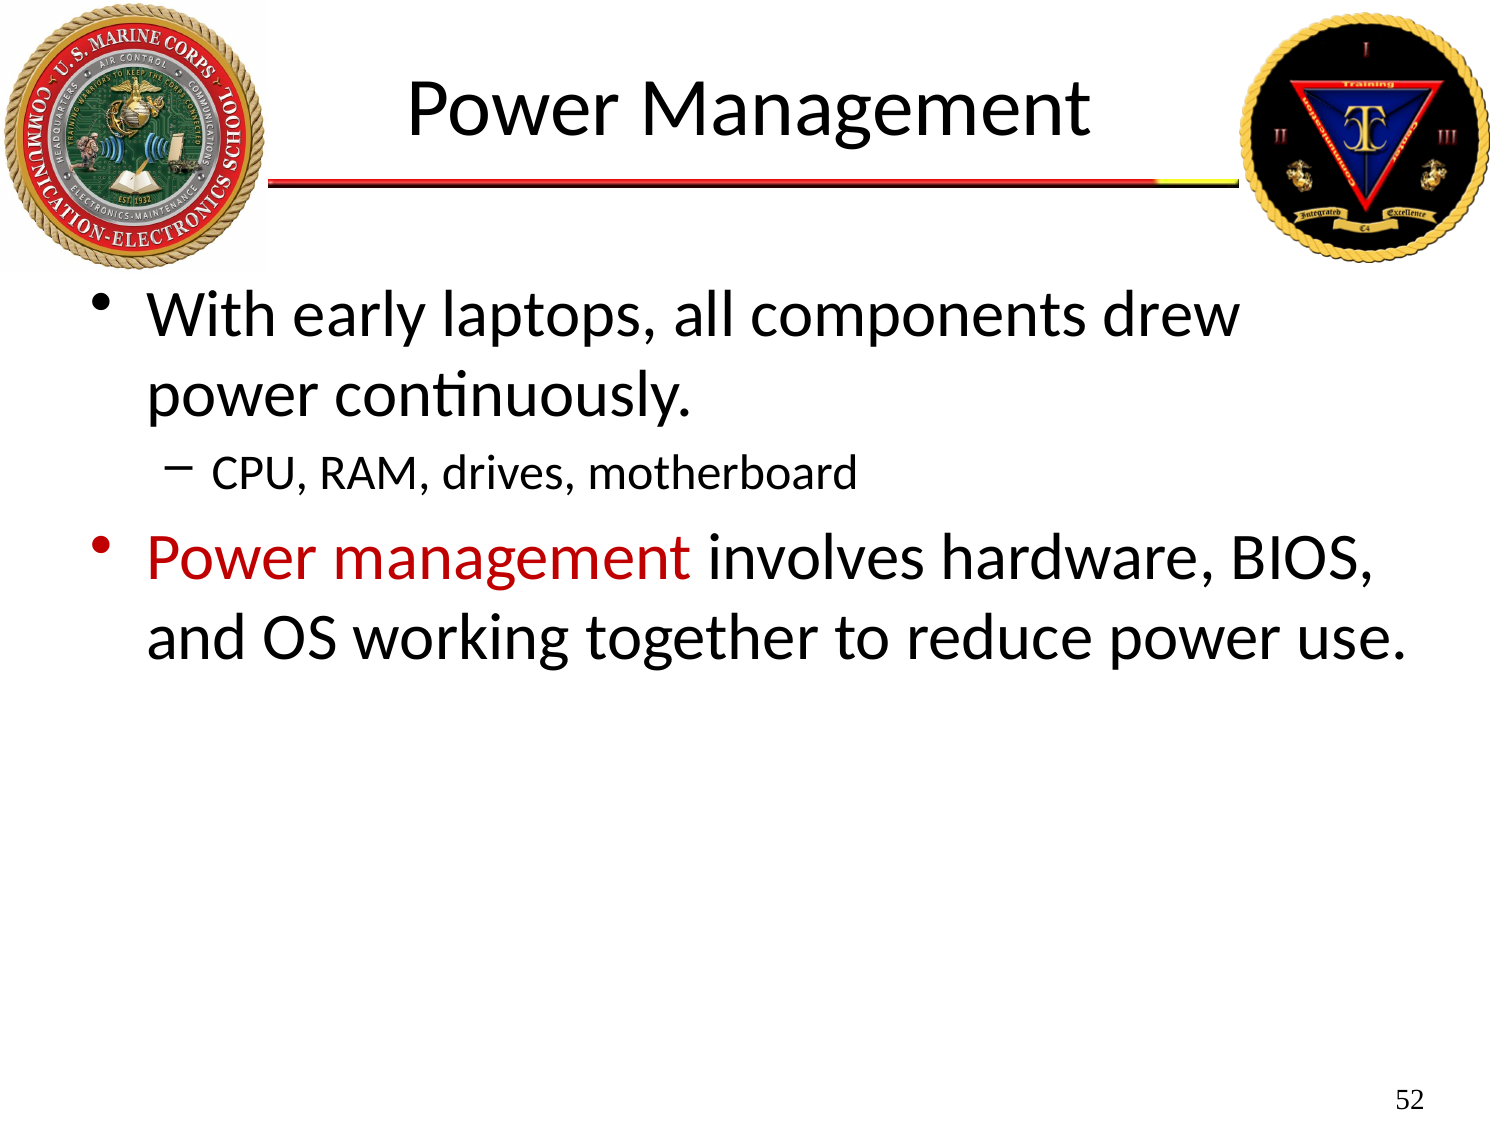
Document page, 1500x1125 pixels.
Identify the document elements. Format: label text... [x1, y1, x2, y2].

title Power Management [75, 45, 1425, 233]
list With early laptops, all components drew power continuously. CPU, RAM, drives, motherboard Power management involves hardware, BIOS, and OS working together to reduce power use. [75, 262, 1425, 1005]
picture [0, 0, 268, 274]
picture [1239, 12, 1490, 263]
